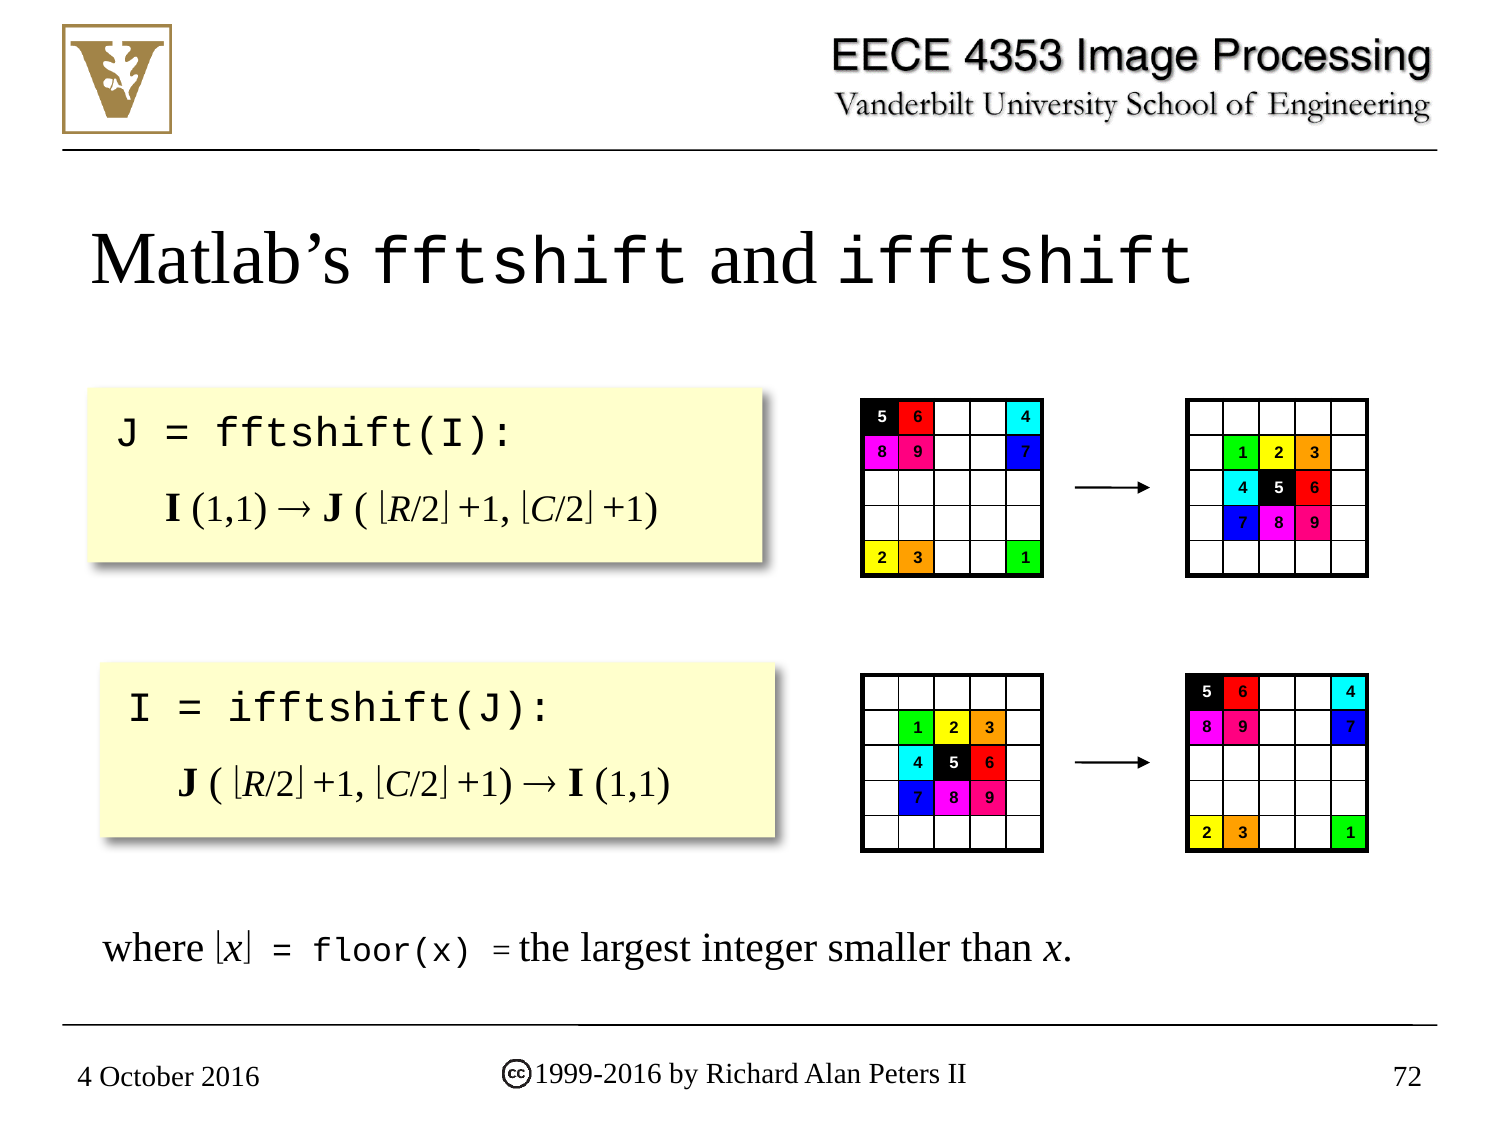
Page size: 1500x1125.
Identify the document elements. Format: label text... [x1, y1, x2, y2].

table_cell [1332, 436, 1365, 469]
table_header [1260, 402, 1294, 434]
table_header 5 [865, 402, 898, 434]
table_cell [971, 471, 1005, 505]
table_header 6 [1224, 677, 1258, 709]
table_cell 1 [1224, 436, 1258, 469]
picture [62, 24, 172, 134]
table_cell [1224, 541, 1258, 573]
table_header [1296, 677, 1330, 709]
table_header [1224, 402, 1258, 434]
table_cell [935, 541, 969, 573]
table_cell [899, 471, 933, 505]
table_cell [865, 781, 898, 815]
text_box [87, 387, 763, 563]
table_cell [1296, 816, 1330, 848]
table_cell 7 [899, 781, 933, 815]
table_cell 9 [1224, 711, 1258, 744]
table_cell [899, 816, 933, 848]
table_cell 4 [899, 746, 933, 780]
table_cell [865, 711, 898, 744]
table_cell [971, 541, 1005, 573]
table_cell 2 [865, 541, 898, 573]
table_cell [1332, 471, 1365, 505]
table_cell [971, 436, 1005, 469]
table_header [865, 677, 898, 709]
table_cell [935, 506, 969, 540]
table_cell [1007, 781, 1040, 815]
table_cell 3 [1296, 436, 1330, 469]
table_cell [935, 436, 969, 469]
table_cell 9 [899, 436, 933, 469]
table_cell 8 [935, 781, 969, 815]
table_cell [899, 506, 933, 540]
text_box [99, 662, 775, 838]
text_box where x = floor(x) = the largest integer smaller than x. [87, 912, 1213, 978]
slide_number 72 [1125, 1037, 1438, 1113]
table_cell [935, 471, 969, 505]
table_cell 2 [935, 711, 969, 744]
table_cell 2 [1260, 436, 1294, 469]
table_cell [1007, 471, 1040, 505]
table_cell [1190, 471, 1222, 505]
text_box [1074, 481, 1150, 494]
table_cell [971, 506, 1005, 540]
text_box J ( R/2 +1, C/2 +1)  I (1,1) [162, 747, 713, 813]
table_cell 7 [1007, 436, 1040, 469]
table_cell [1296, 781, 1330, 815]
table_cell [971, 816, 1005, 848]
table_cell [865, 506, 898, 540]
table_cell 3 [1224, 816, 1258, 848]
table_header 4 [1007, 402, 1040, 434]
table_cell [935, 816, 969, 848]
table_cell [1260, 781, 1294, 815]
table_cell [1190, 746, 1222, 780]
table_header 6 [899, 402, 933, 434]
table_cell [1007, 506, 1040, 540]
table_cell [1296, 711, 1330, 744]
table_cell [1190, 506, 1222, 540]
table_cell [865, 816, 898, 848]
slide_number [62, 1037, 375, 1113]
table_cell [1296, 541, 1330, 573]
table_cell 1 [1007, 541, 1040, 573]
text_box [1074, 756, 1150, 769]
table_header [1190, 402, 1222, 434]
table_cell 6 [1296, 471, 1330, 505]
table_cell [865, 471, 898, 505]
table_cell [1007, 816, 1040, 848]
table_header [971, 402, 1005, 434]
table_cell 9 [1296, 506, 1330, 540]
title Matlab’s fftshift and ifftshift [75, 193, 1350, 313]
table_cell 1 [899, 711, 933, 744]
table_header [1260, 677, 1294, 709]
table_cell [1190, 436, 1222, 469]
table_cell 7 [1224, 506, 1258, 540]
table_header [1007, 677, 1040, 709]
table_cell [1007, 746, 1040, 780]
table_cell 5 [1260, 471, 1294, 505]
table_header [1332, 402, 1365, 434]
table_cell 8 [1260, 506, 1294, 540]
table_cell [1296, 746, 1330, 780]
table_header [971, 677, 1005, 709]
table_cell [1332, 781, 1365, 815]
table_cell [1190, 541, 1222, 573]
table_cell [1332, 541, 1365, 573]
table_cell [1260, 816, 1294, 848]
table_cell 8 [865, 436, 898, 469]
table_cell 1 [1332, 816, 1365, 848]
table_cell [1007, 711, 1040, 744]
table_cell 6 [971, 746, 1005, 780]
table_cell 9 [971, 781, 1005, 815]
table_header 4 [1332, 677, 1365, 709]
table_cell 3 [971, 711, 1005, 744]
table_cell [1190, 781, 1222, 815]
footer 1999-2016 by Richard Alan Peters II [500, 1034, 1002, 1110]
text_box J = fftshift(I): [99, 397, 550, 463]
table_header [935, 677, 969, 709]
table_cell 4 [1224, 471, 1258, 505]
table_cell 8 [1190, 711, 1222, 744]
table_header 5 [1190, 677, 1222, 709]
table_cell [1260, 746, 1294, 780]
table_cell [1260, 711, 1294, 744]
table_cell 2 [1190, 816, 1222, 848]
picture [826, 25, 1436, 133]
table_header [1296, 402, 1330, 434]
table_cell [1332, 506, 1365, 540]
table_cell [1332, 746, 1365, 780]
table_header [935, 402, 969, 434]
table_cell [1224, 746, 1258, 780]
table_cell 7 [1332, 711, 1365, 744]
table_cell [1260, 541, 1294, 573]
table_cell 5 [935, 746, 969, 780]
text_box I (1,1)  J ( R/2 +1, C/2 +1) [150, 472, 700, 538]
table_cell [1224, 781, 1258, 815]
text_box I = ifftshift(J): [112, 672, 638, 738]
table_header [899, 677, 933, 709]
table_cell 3 [899, 541, 933, 573]
table_cell [865, 746, 898, 780]
